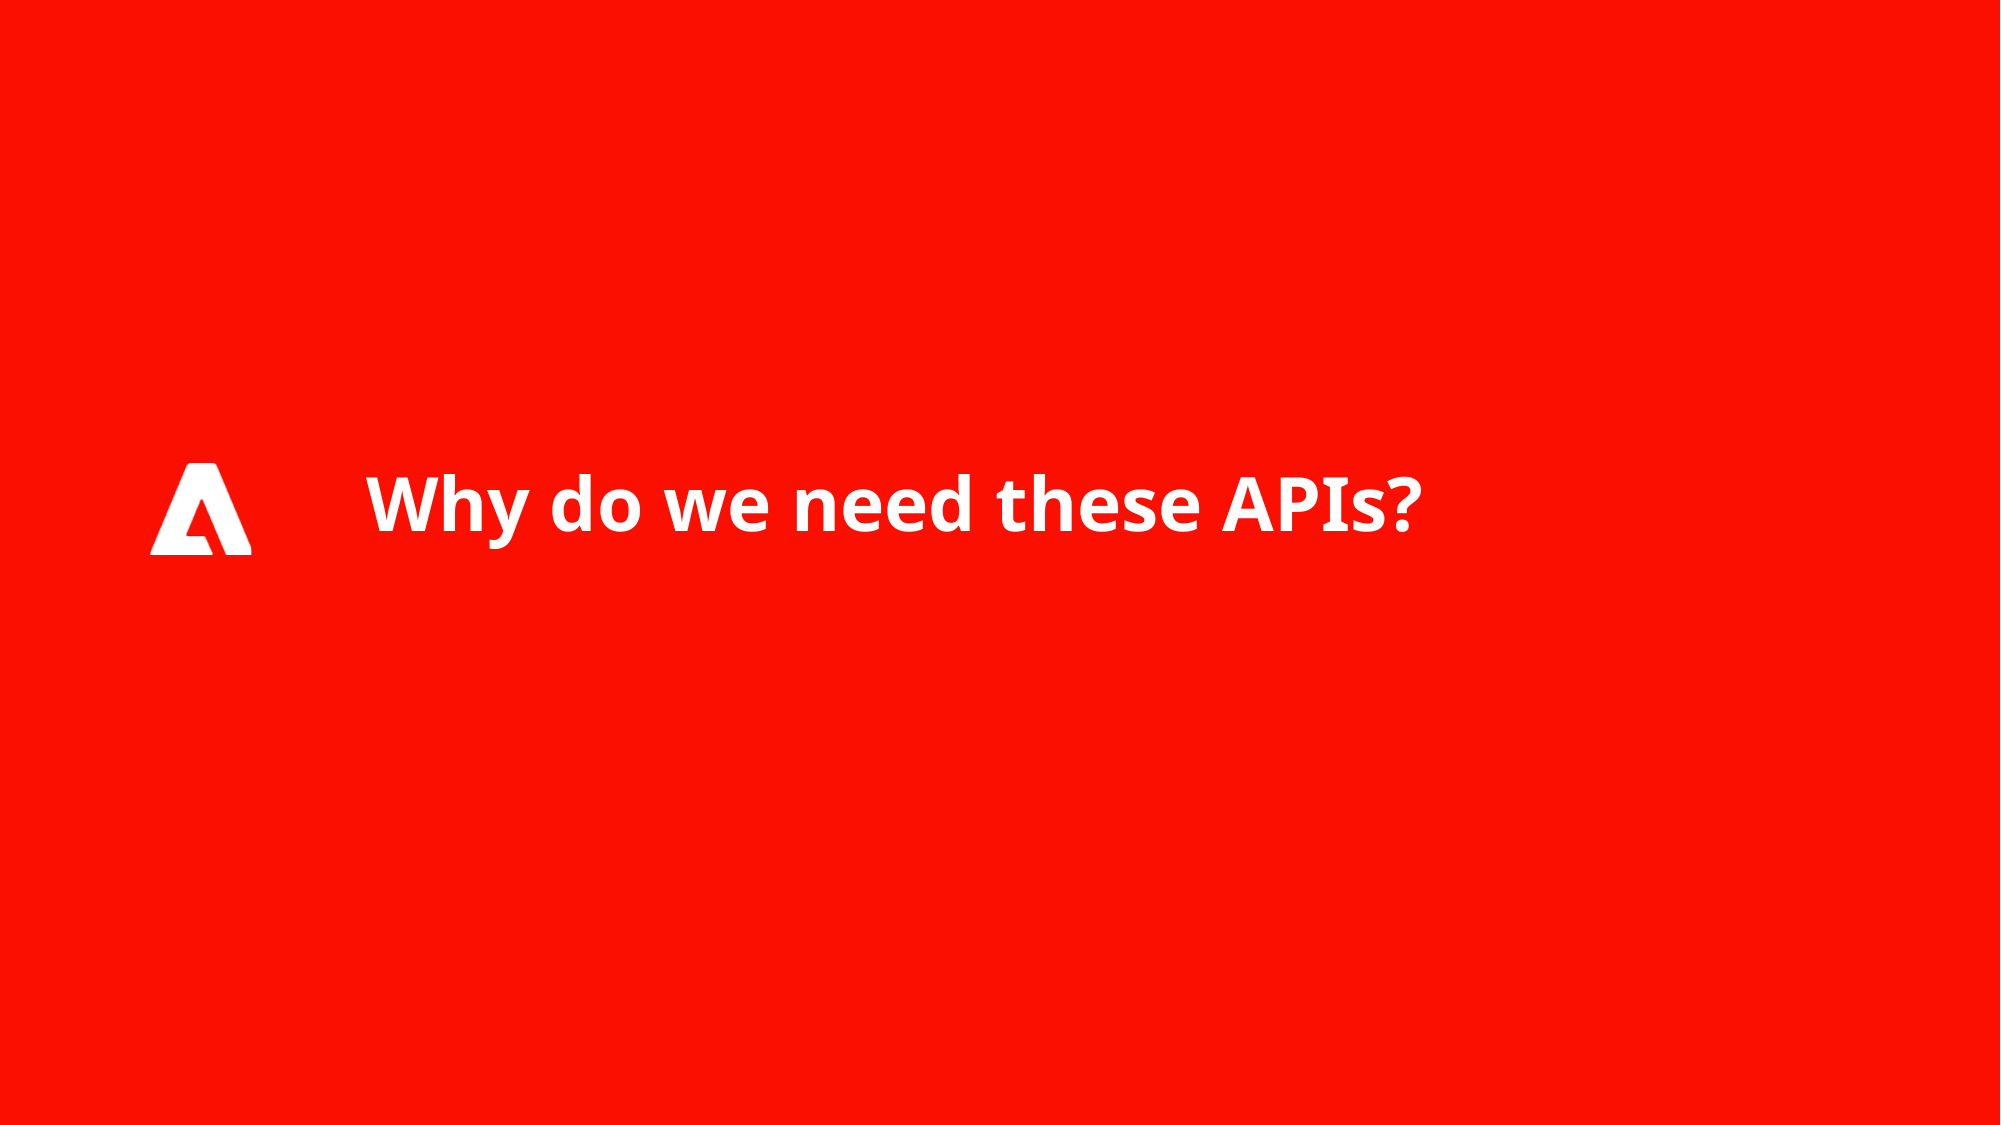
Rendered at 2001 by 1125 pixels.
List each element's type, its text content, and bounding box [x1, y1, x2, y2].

list Why do we need these APIs? [358, 470, 1812, 699]
